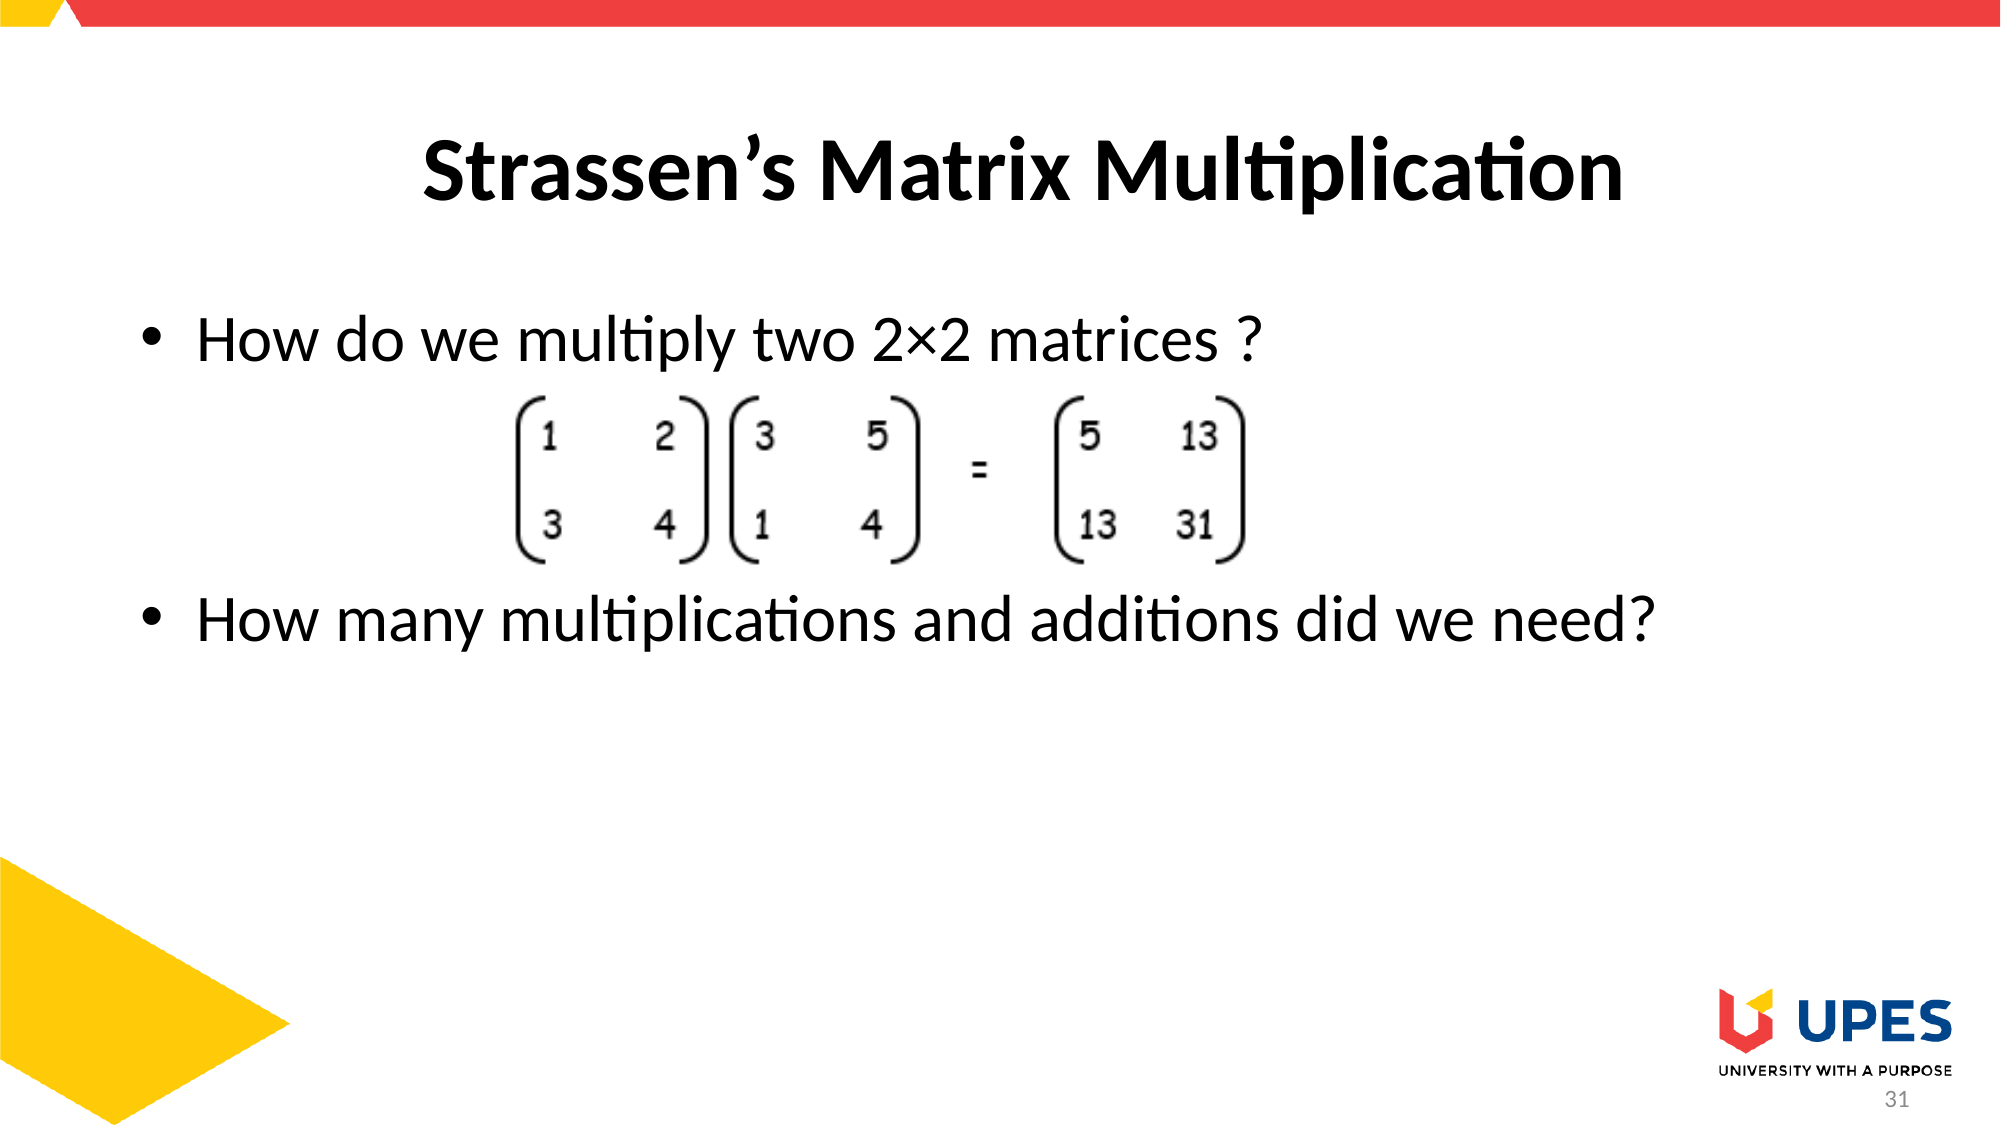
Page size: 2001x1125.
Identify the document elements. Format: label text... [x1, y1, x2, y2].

title Strassen’s Matrix Multiplication [125, 70, 1925, 258]
picture [0, 0, 2001, 1125]
list How do we multiply two 2×2 matrices ? How many multiplications and additions did we need? [125, 287, 1925, 1030]
